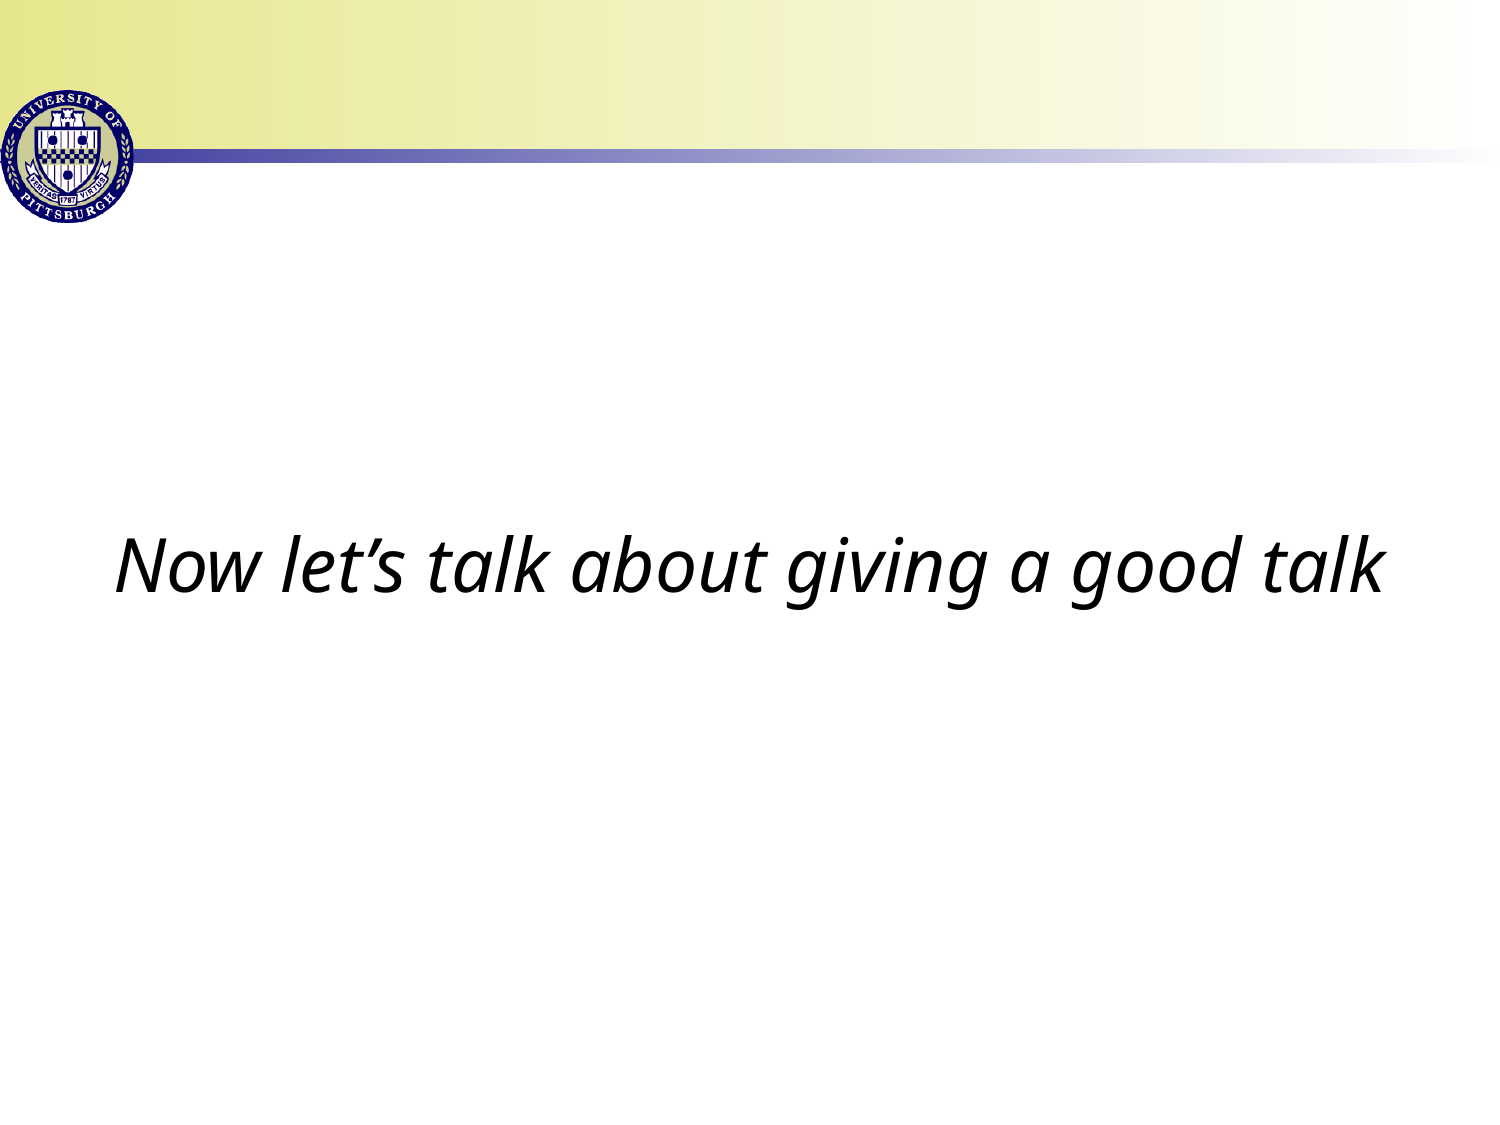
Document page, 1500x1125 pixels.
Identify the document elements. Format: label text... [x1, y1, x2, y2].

title Now let’s talk about giving a good talk [0, 487, 1500, 638]
picture [0, 87, 134, 223]
